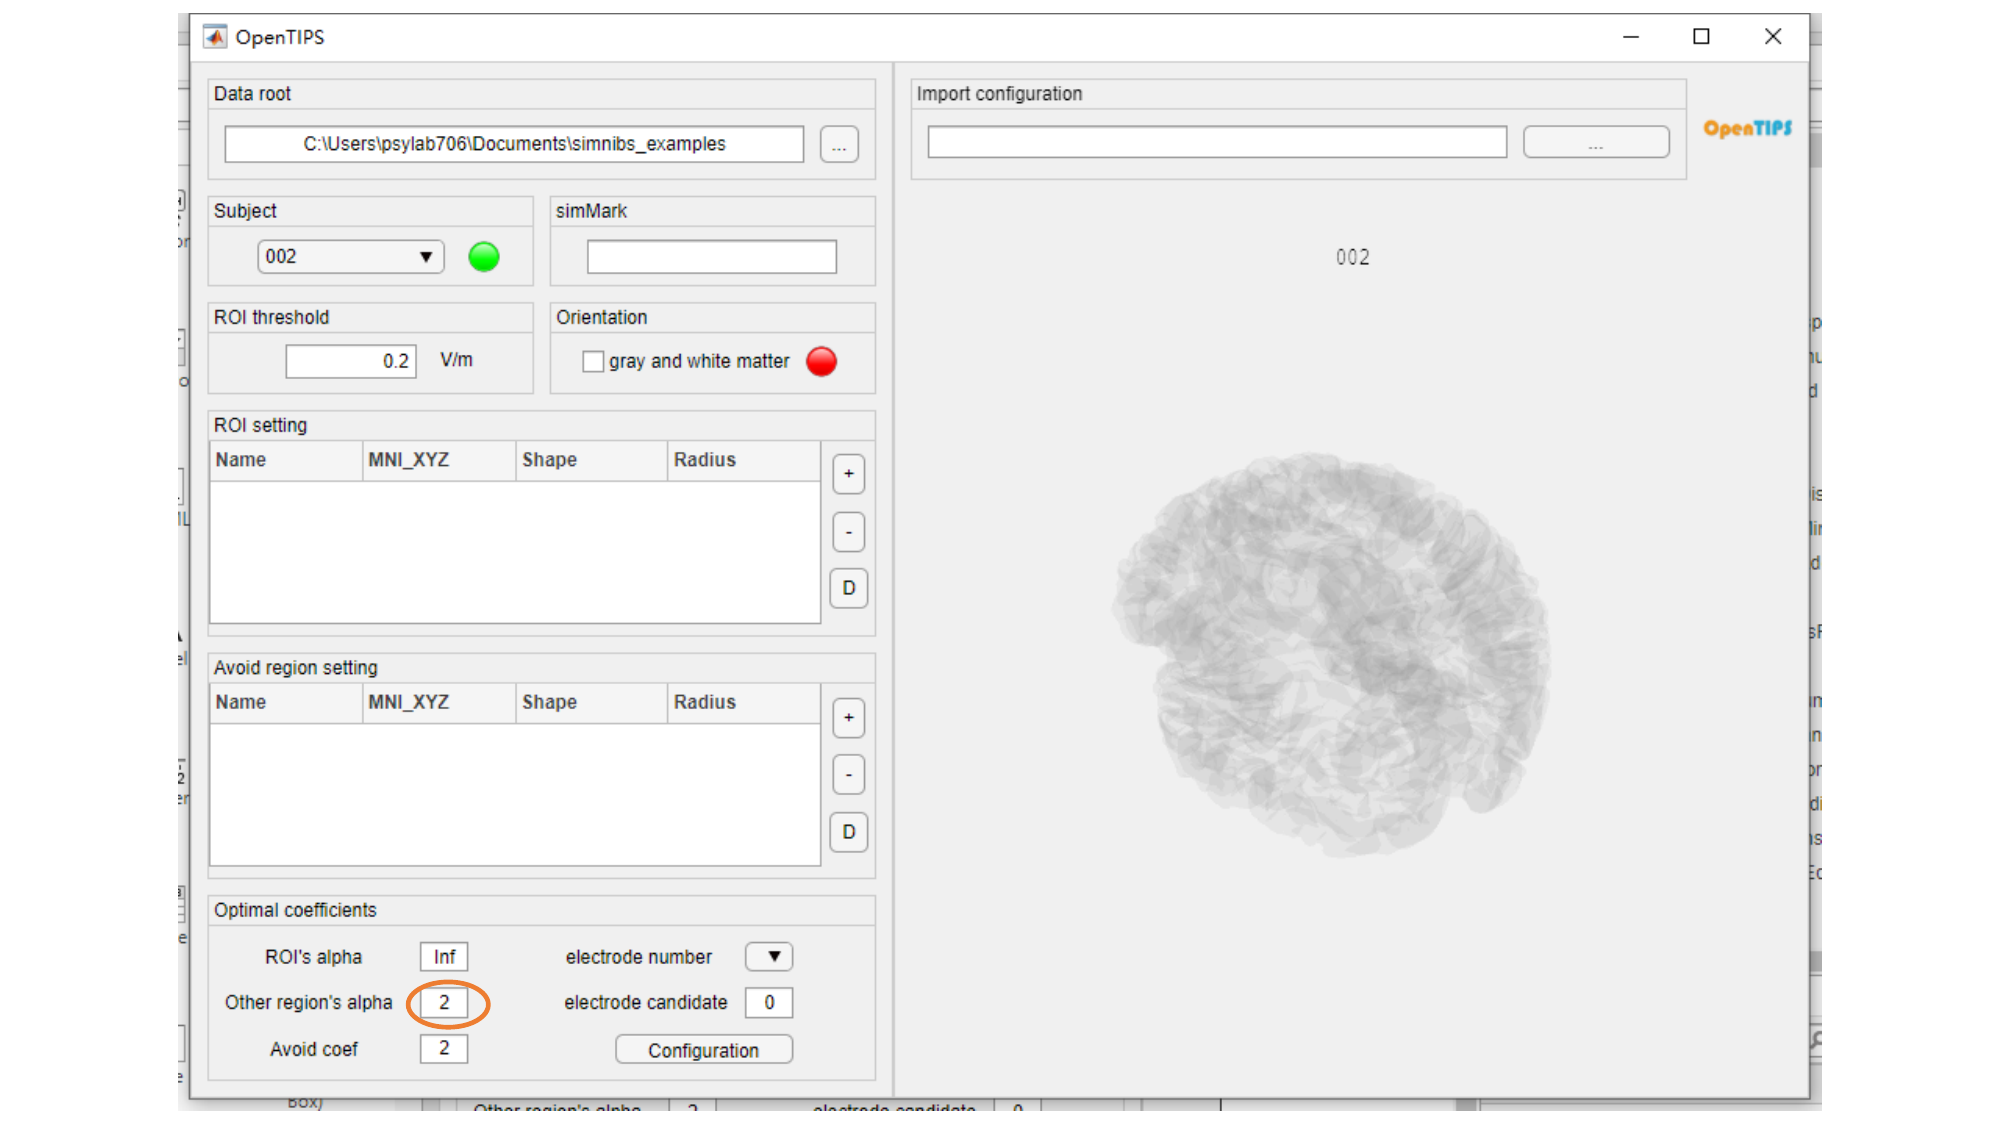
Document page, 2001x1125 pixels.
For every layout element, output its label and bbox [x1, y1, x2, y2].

picture [178, 13, 1822, 1111]
